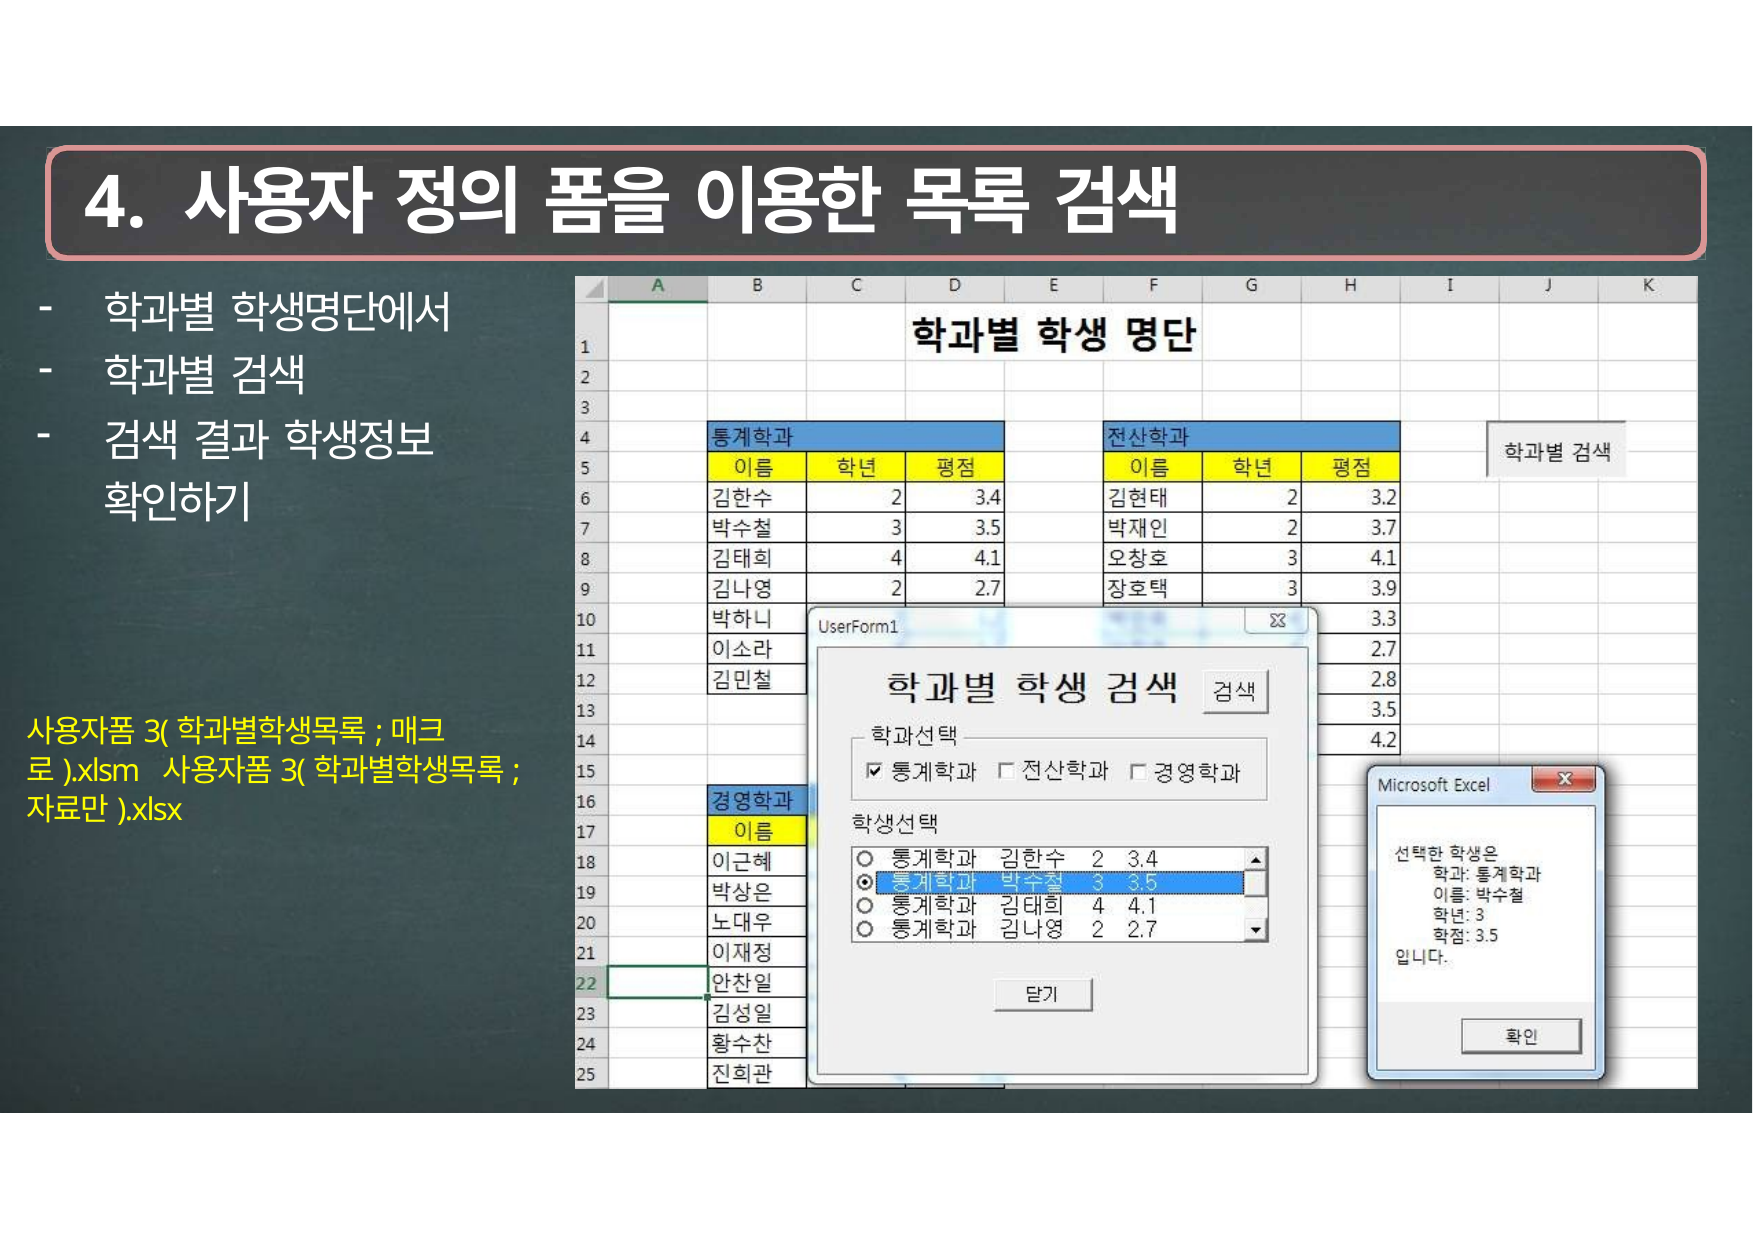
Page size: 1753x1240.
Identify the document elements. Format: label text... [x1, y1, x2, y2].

title 4. 사용자 정의 폼을 이용한 목록 검색 [82, 152, 1244, 362]
picture [0, 126, 1753, 1113]
text_box 학과별 학생명단에서 학과별 검색 검색 결과 학생정보 확인하기 [36, 272, 484, 528]
text_box 사용자폼3(학과별학생목록;매크로).xlsm 사용자폼3(학과별학생목록;자료만).xlsx [24, 709, 558, 827]
